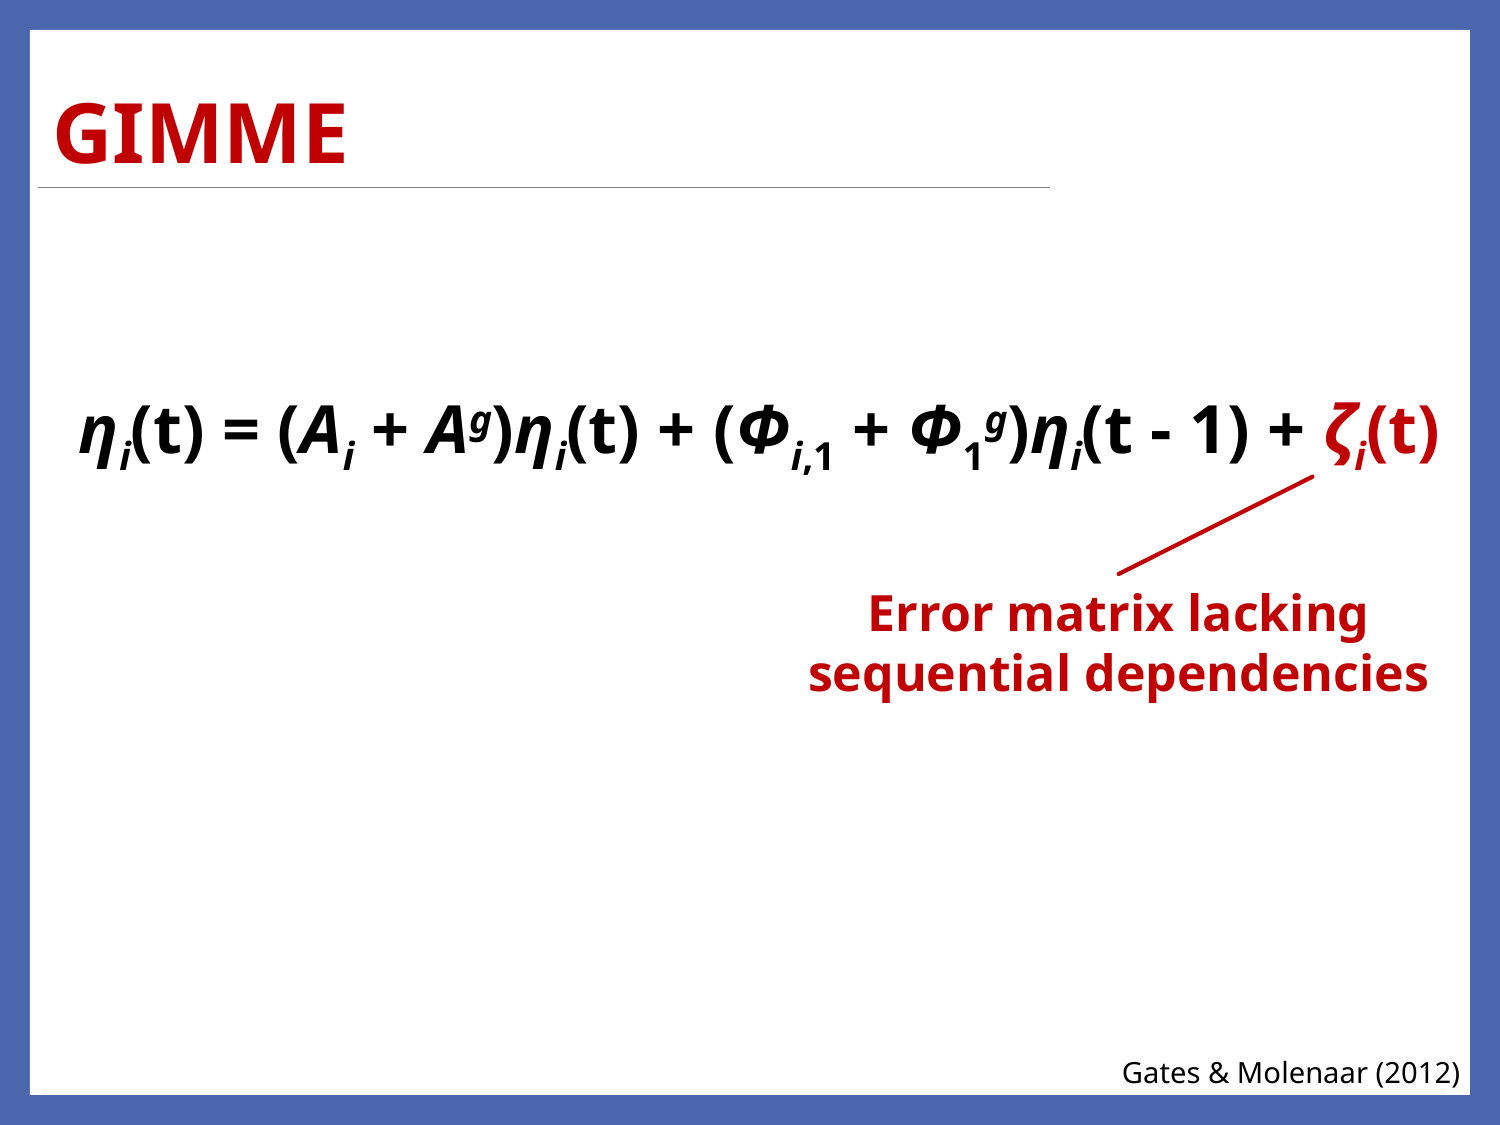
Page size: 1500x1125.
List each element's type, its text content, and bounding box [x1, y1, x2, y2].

text_box ηi(t) = (Ai + Ag)ηi(t) + (Φi,1 + Φ1g)ηi(t - 1) + ζi(t) [24, 299, 1475, 486]
text_box Error matrix lacking sequential dependencies [787, 573, 1450, 709]
text_box Gates & Molenaar (2012) [525, 1012, 1475, 1098]
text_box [1118, 476, 1313, 575]
title GIMME [37, 24, 1461, 248]
